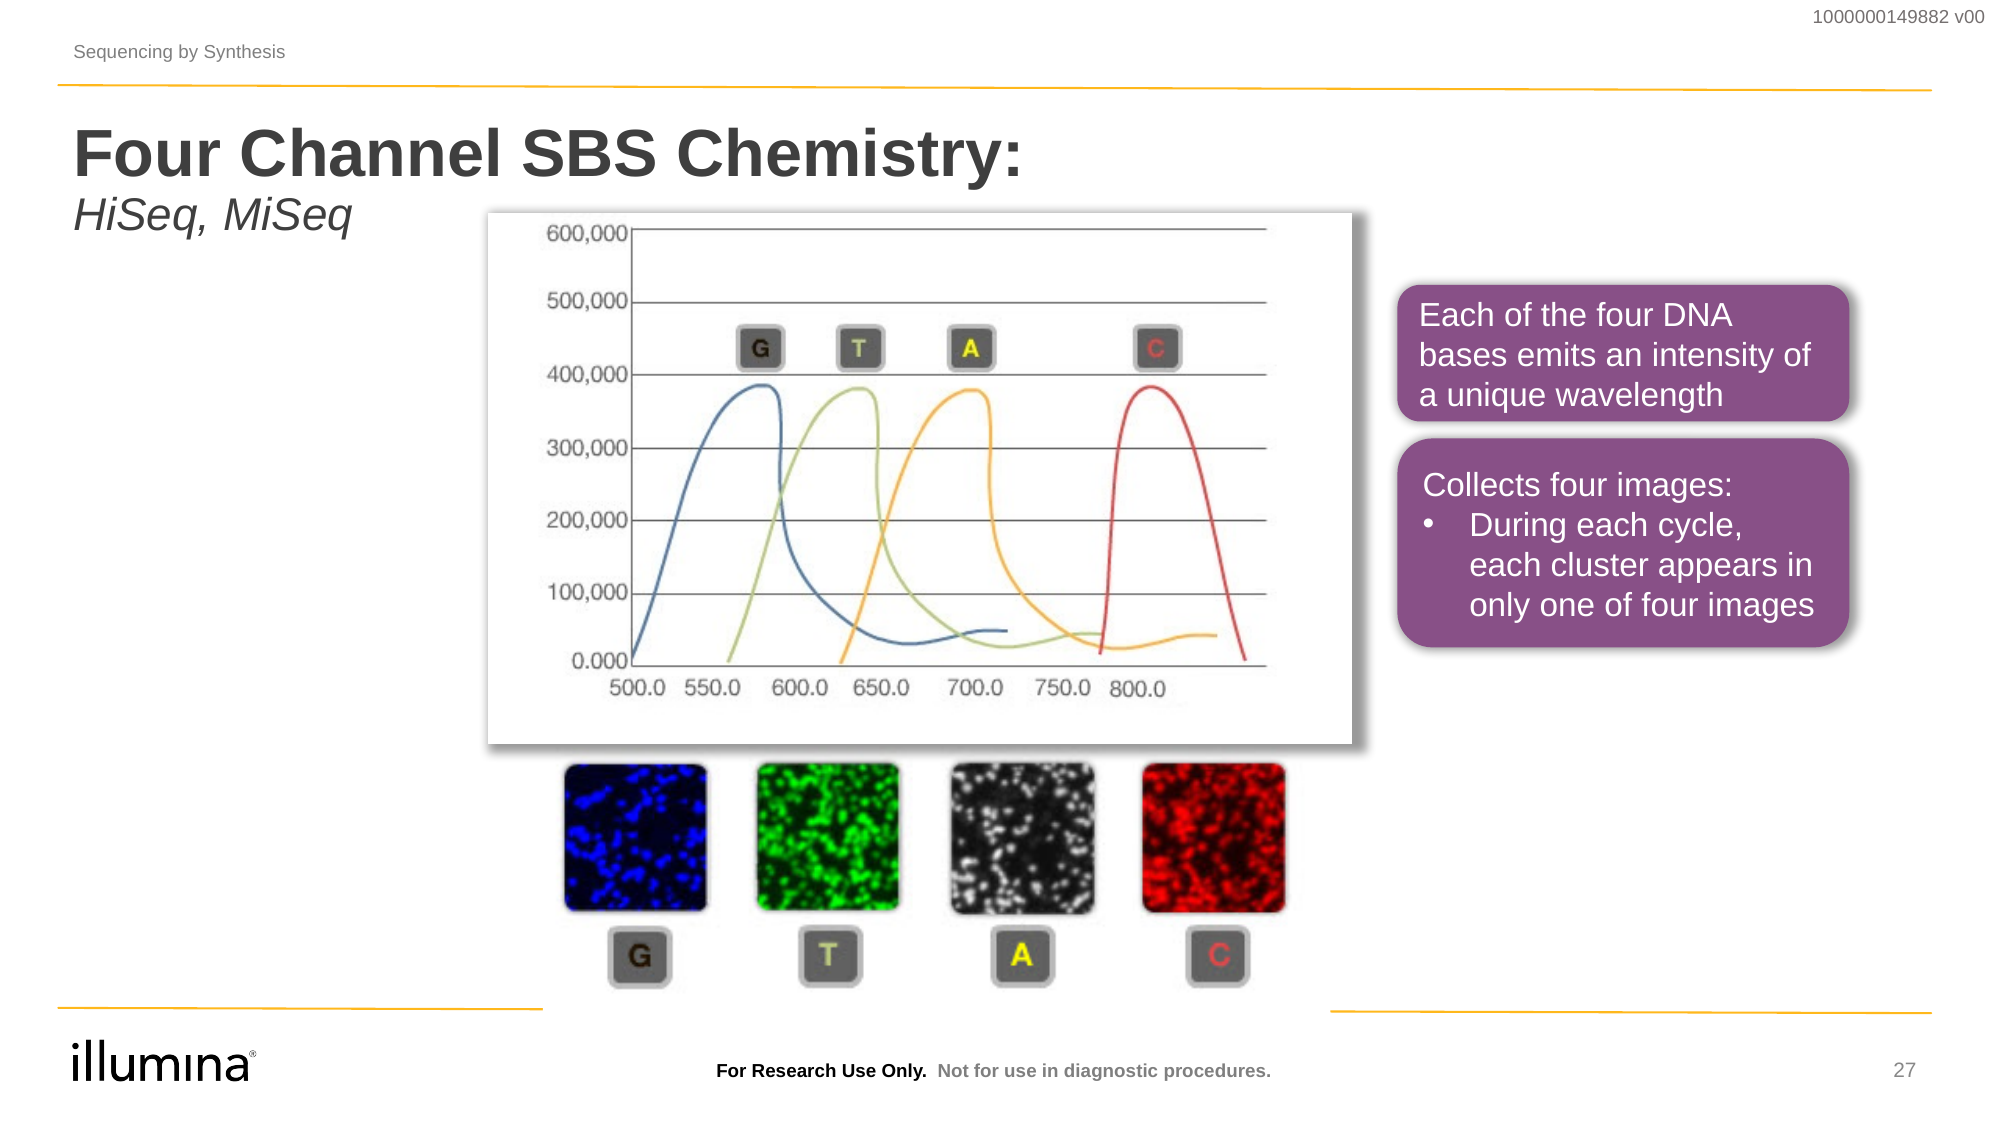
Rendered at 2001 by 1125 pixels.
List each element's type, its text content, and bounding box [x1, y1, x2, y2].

slide_number ‹#› [1481, 735, 1932, 1125]
title Four Channel SBS Chemistry: HiSeq, MiSeq [819, 111, 1932, 292]
text_box Each of the four DNA bases emits an intensity of a unique wavelength [1397, 284, 1850, 422]
picture [488, 213, 1353, 1023]
list Sequencing by Synthesis [58, 0, 819, 379]
picture [70, 1037, 258, 1083]
footer For Research Use Only. Not for use in diagnostic procedures. [656, 1029, 1332, 1090]
text_box Collects four images: During each cycle, each cluster appears in only one of four images [1397, 438, 1850, 648]
